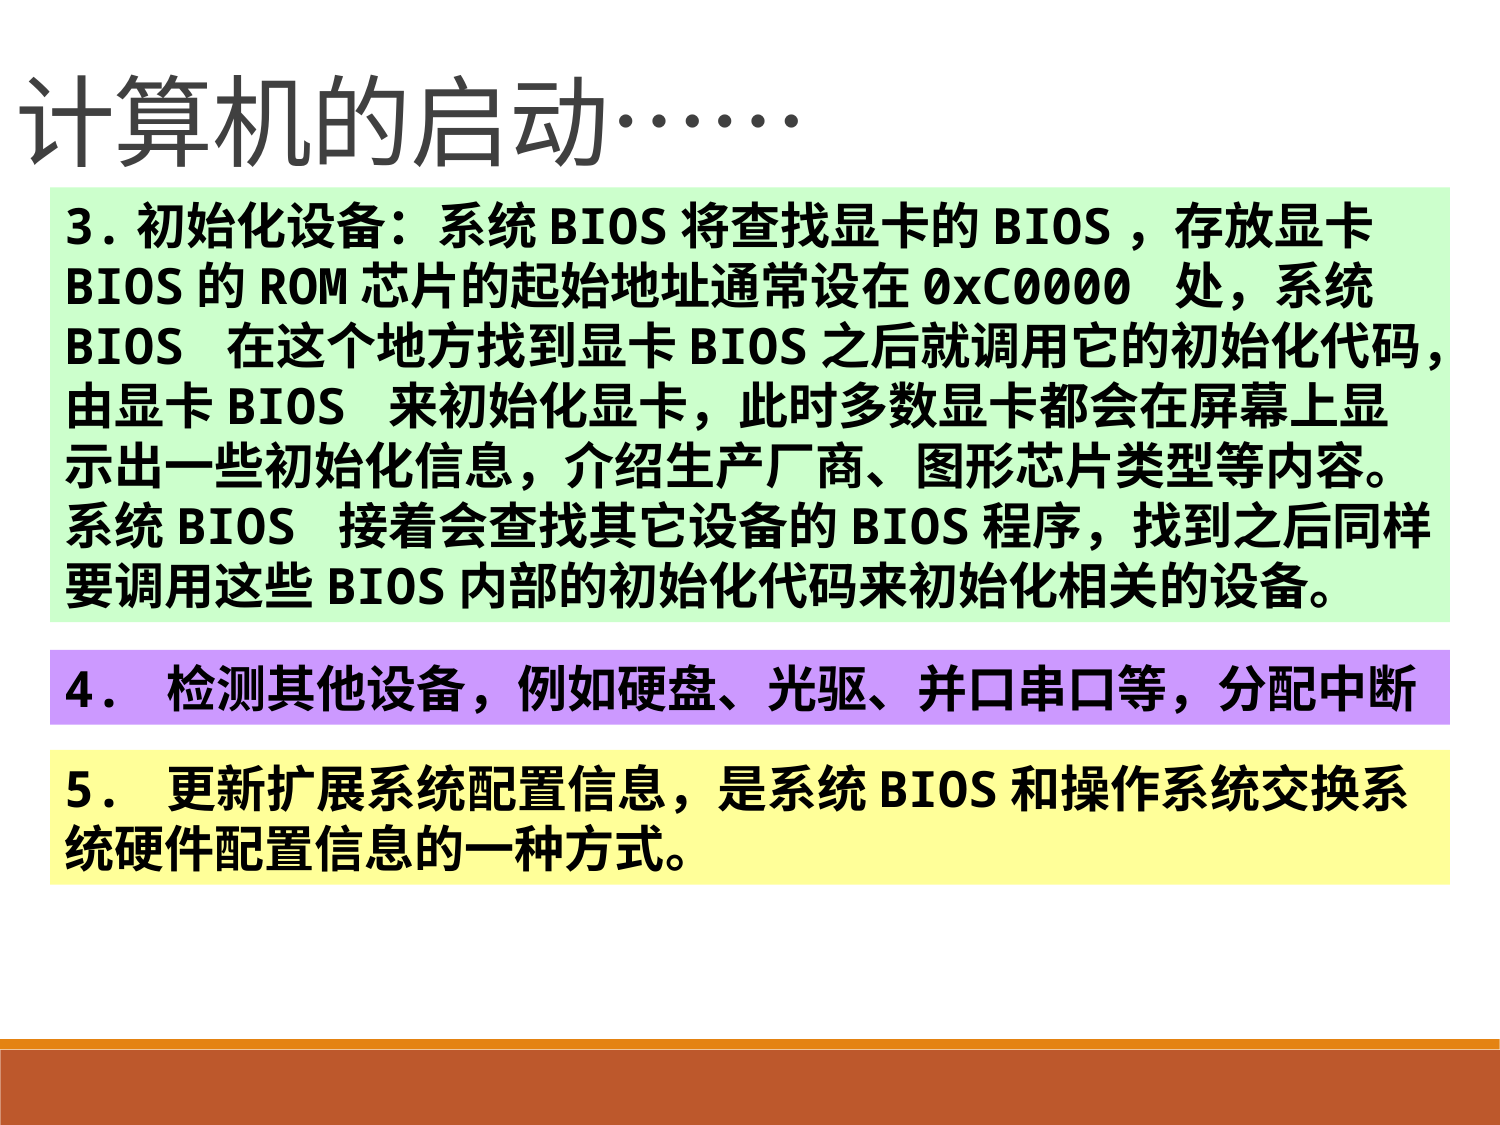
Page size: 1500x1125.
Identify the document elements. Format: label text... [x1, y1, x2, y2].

text_box 5. 更新扩展系统配置信息，是系统BIOS和操作系统交换系统硬件配置信息的一种方式。 [50, 749, 1450, 885]
text_box 4. 检测其他设备，例如硬盘、光驱、并口串口等，分配中断 [50, 649, 1450, 725]
title 计算机的启动…… [0, 0, 1500, 188]
text_box 3.初始化设备：系统BIOS将查找显卡的BIOS，存放显卡BIOS的ROM芯片的起始地址通常设在0xC0000 处，系统BIOS 在这个地方找到显卡BIOS之后就调用它的初始化代码，由显卡BIOS 来初始化显卡，此时多数显卡都会在屏幕上显示出一些初始化信息，介绍生产厂商、图形芯片类型等内容。系统BIOS 接着会查找其它设备的BIOS程序，找到之后同样要调用这些BIOS内部的初始化代码来初始化相关的设备。 [50, 187, 1450, 623]
